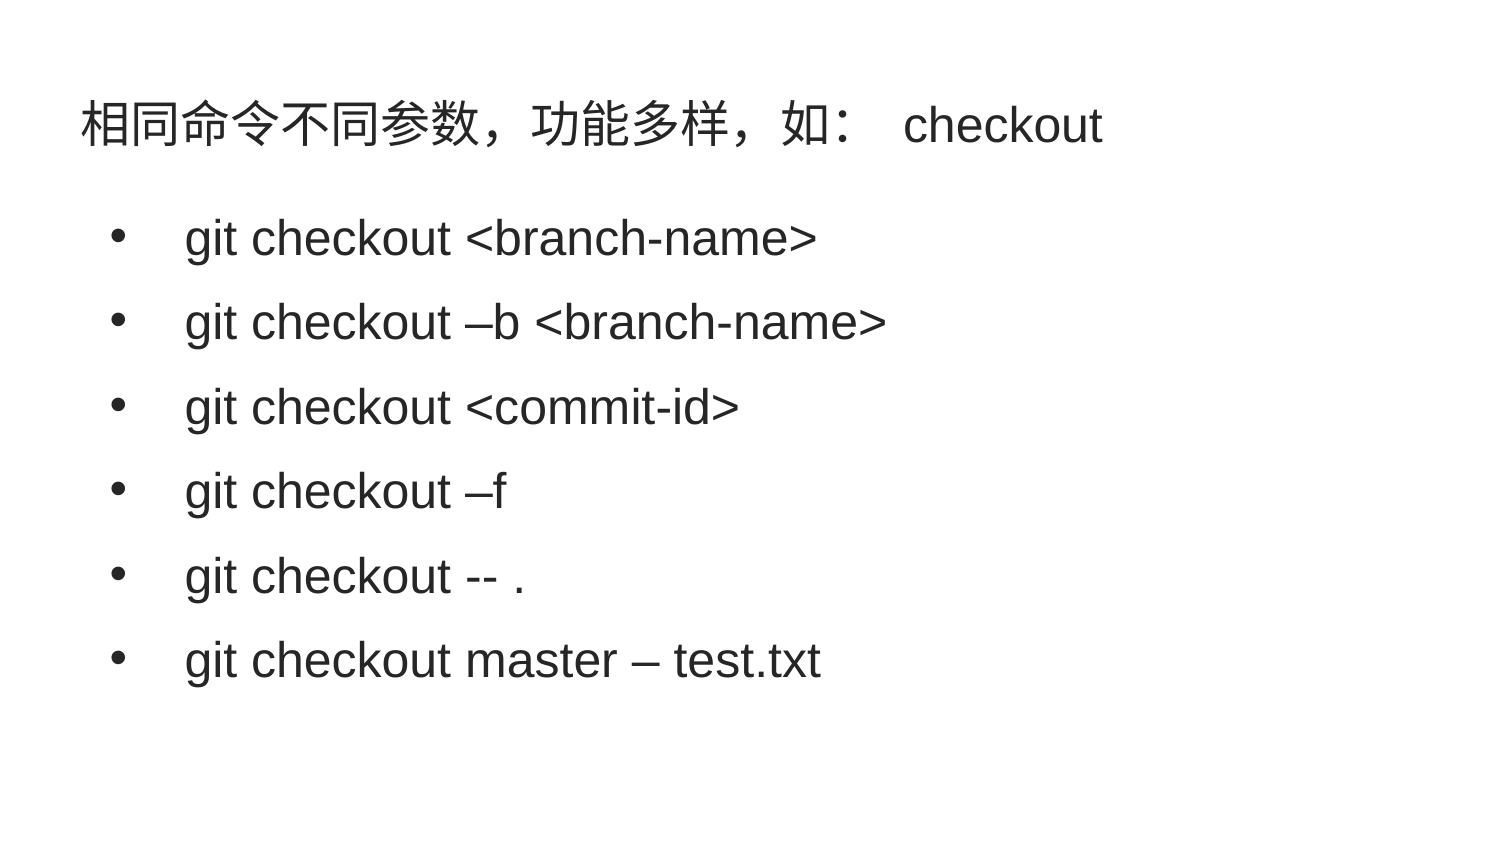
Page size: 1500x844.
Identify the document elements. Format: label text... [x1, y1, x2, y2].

list git checkout <branch-name> git checkout –b <branch-name> git checkout <commit-id> git checkout –f git checkout -- . git checkout master – test.txt [64, 185, 1462, 729]
title 相同命令不同参数，功能多样，如： checkout [64, 67, 1359, 165]
